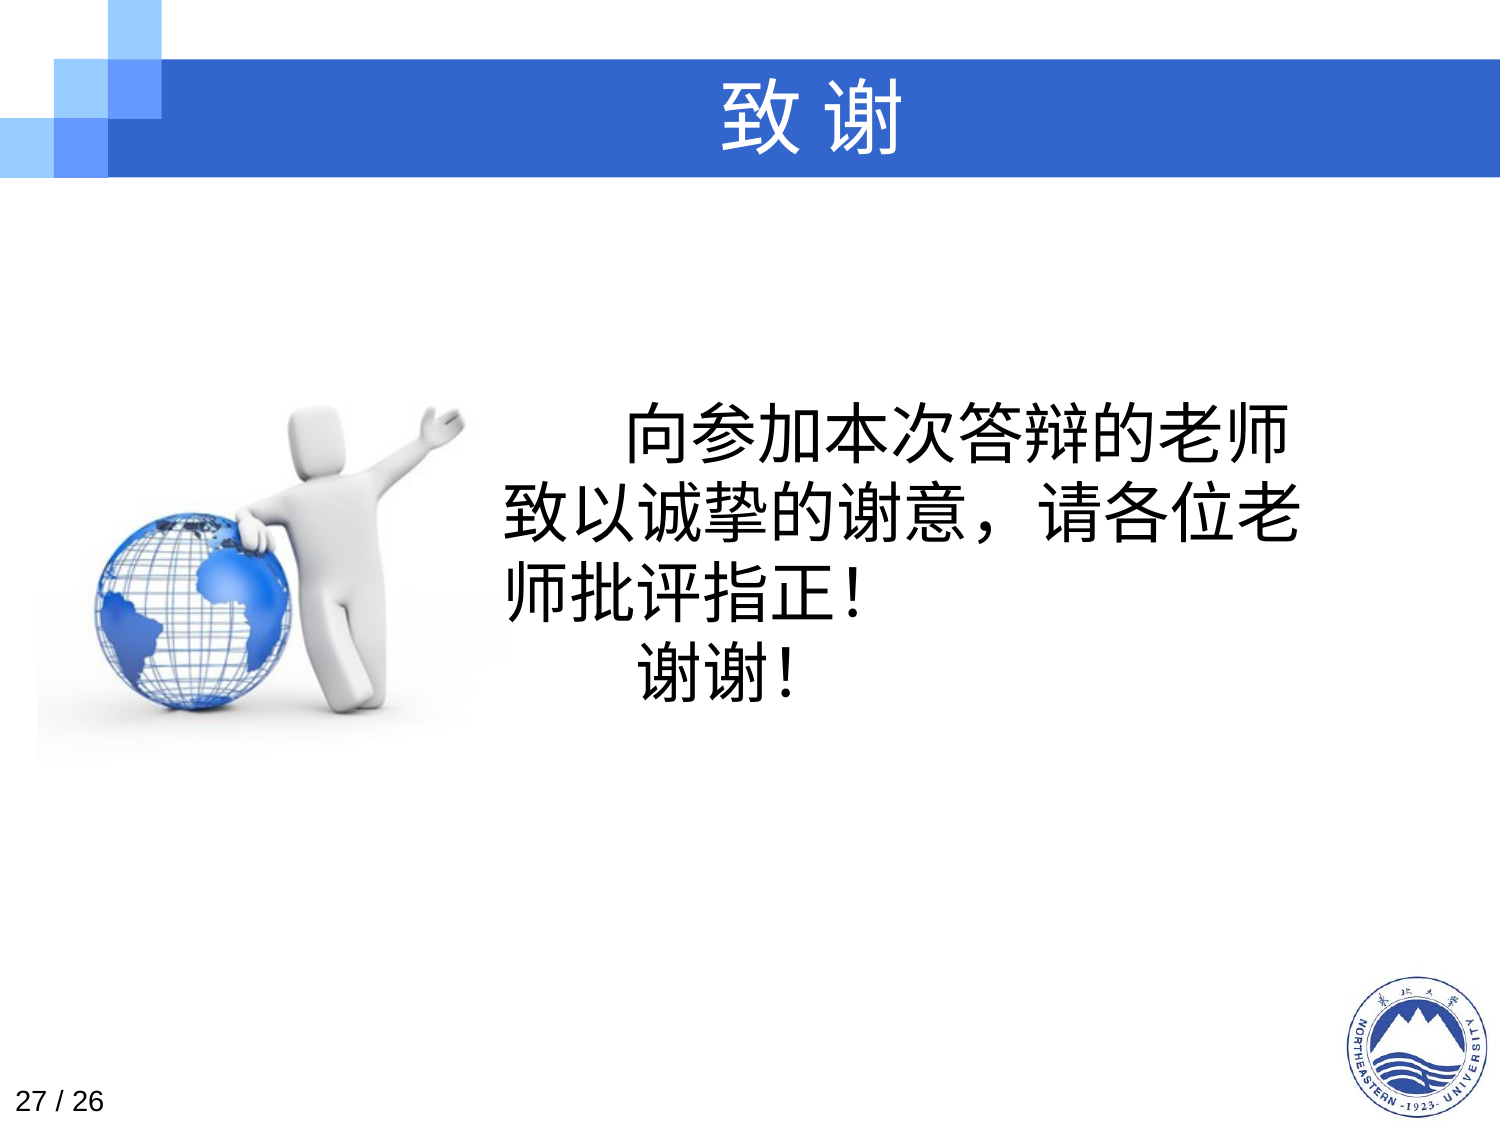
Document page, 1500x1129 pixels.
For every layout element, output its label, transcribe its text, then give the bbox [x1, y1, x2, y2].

slide_number 26 / 26 [0, 1075, 351, 1129]
text_box 致 谢 [206, 75, 1419, 156]
picture [37, 376, 516, 766]
picture [1335, 963, 1500, 1129]
title 向参加本次答辩的老师致以诚挚的谢意，请各位老师批评指正！ 谢谢！ [519, 388, 1336, 715]
